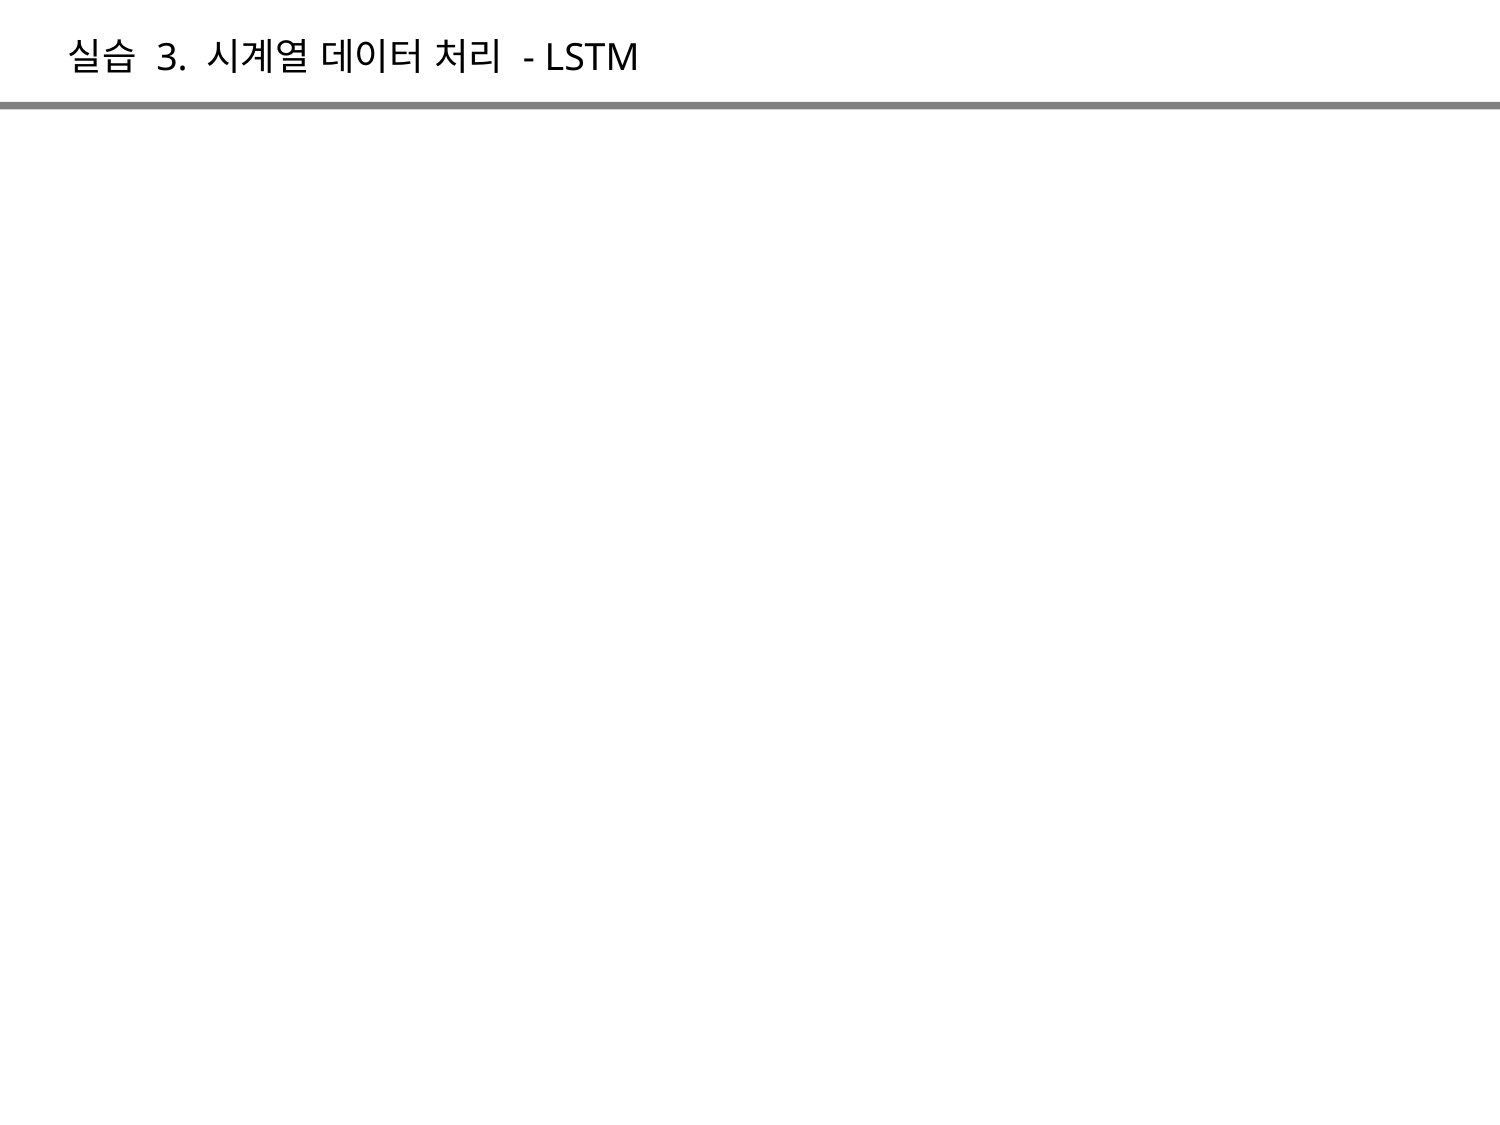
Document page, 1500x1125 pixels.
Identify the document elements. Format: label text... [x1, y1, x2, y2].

text_box 실습 3. 시계열 데이터 처리 - LSTM [53, 26, 892, 86]
text_box [0, 100, 1500, 111]
